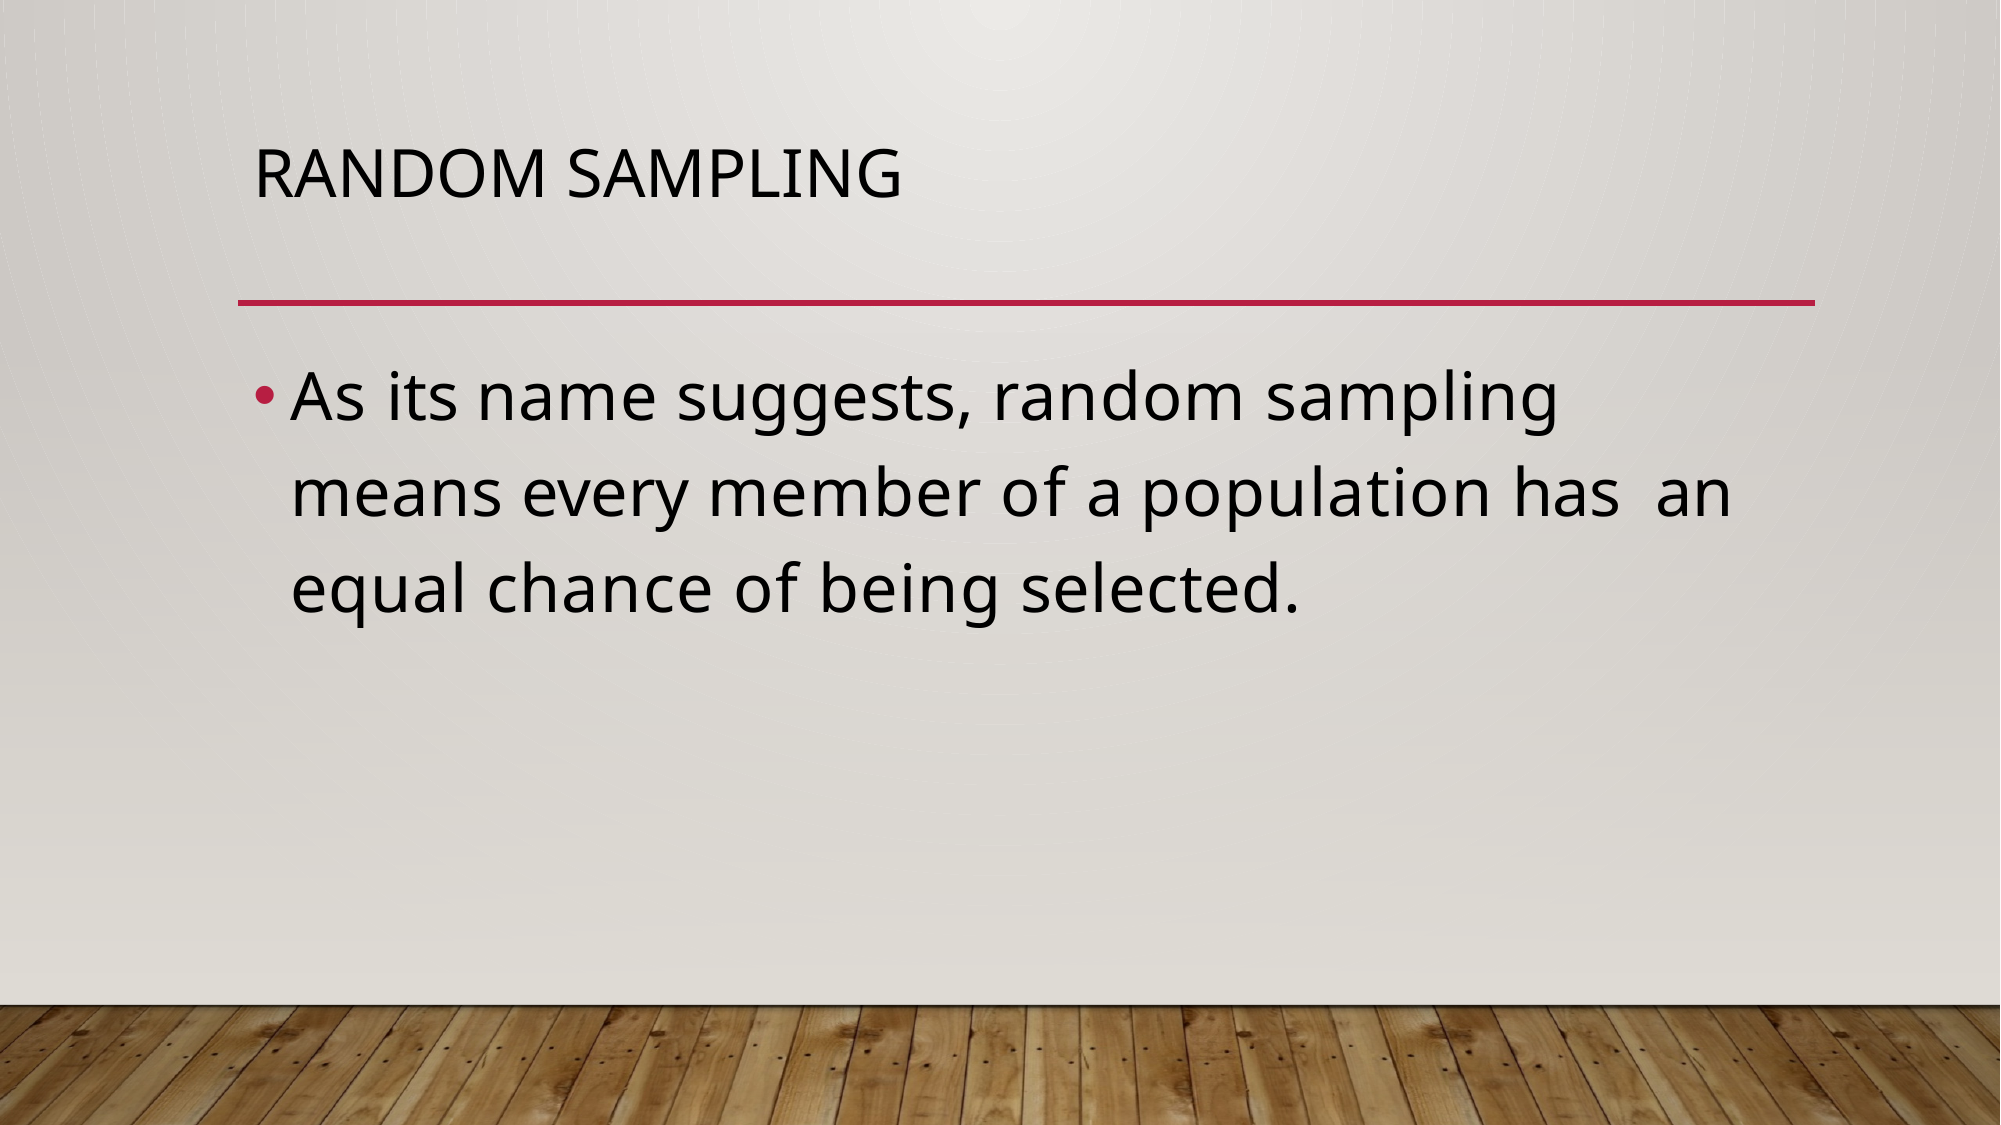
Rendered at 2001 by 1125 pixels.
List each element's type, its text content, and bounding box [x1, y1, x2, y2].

list As its name suggests, random sampling means every member of a population has an equal chance of being selected. [238, 330, 1814, 897]
title Random Sampling [238, 131, 1814, 305]
picture [0, 1005, 2000, 1125]
